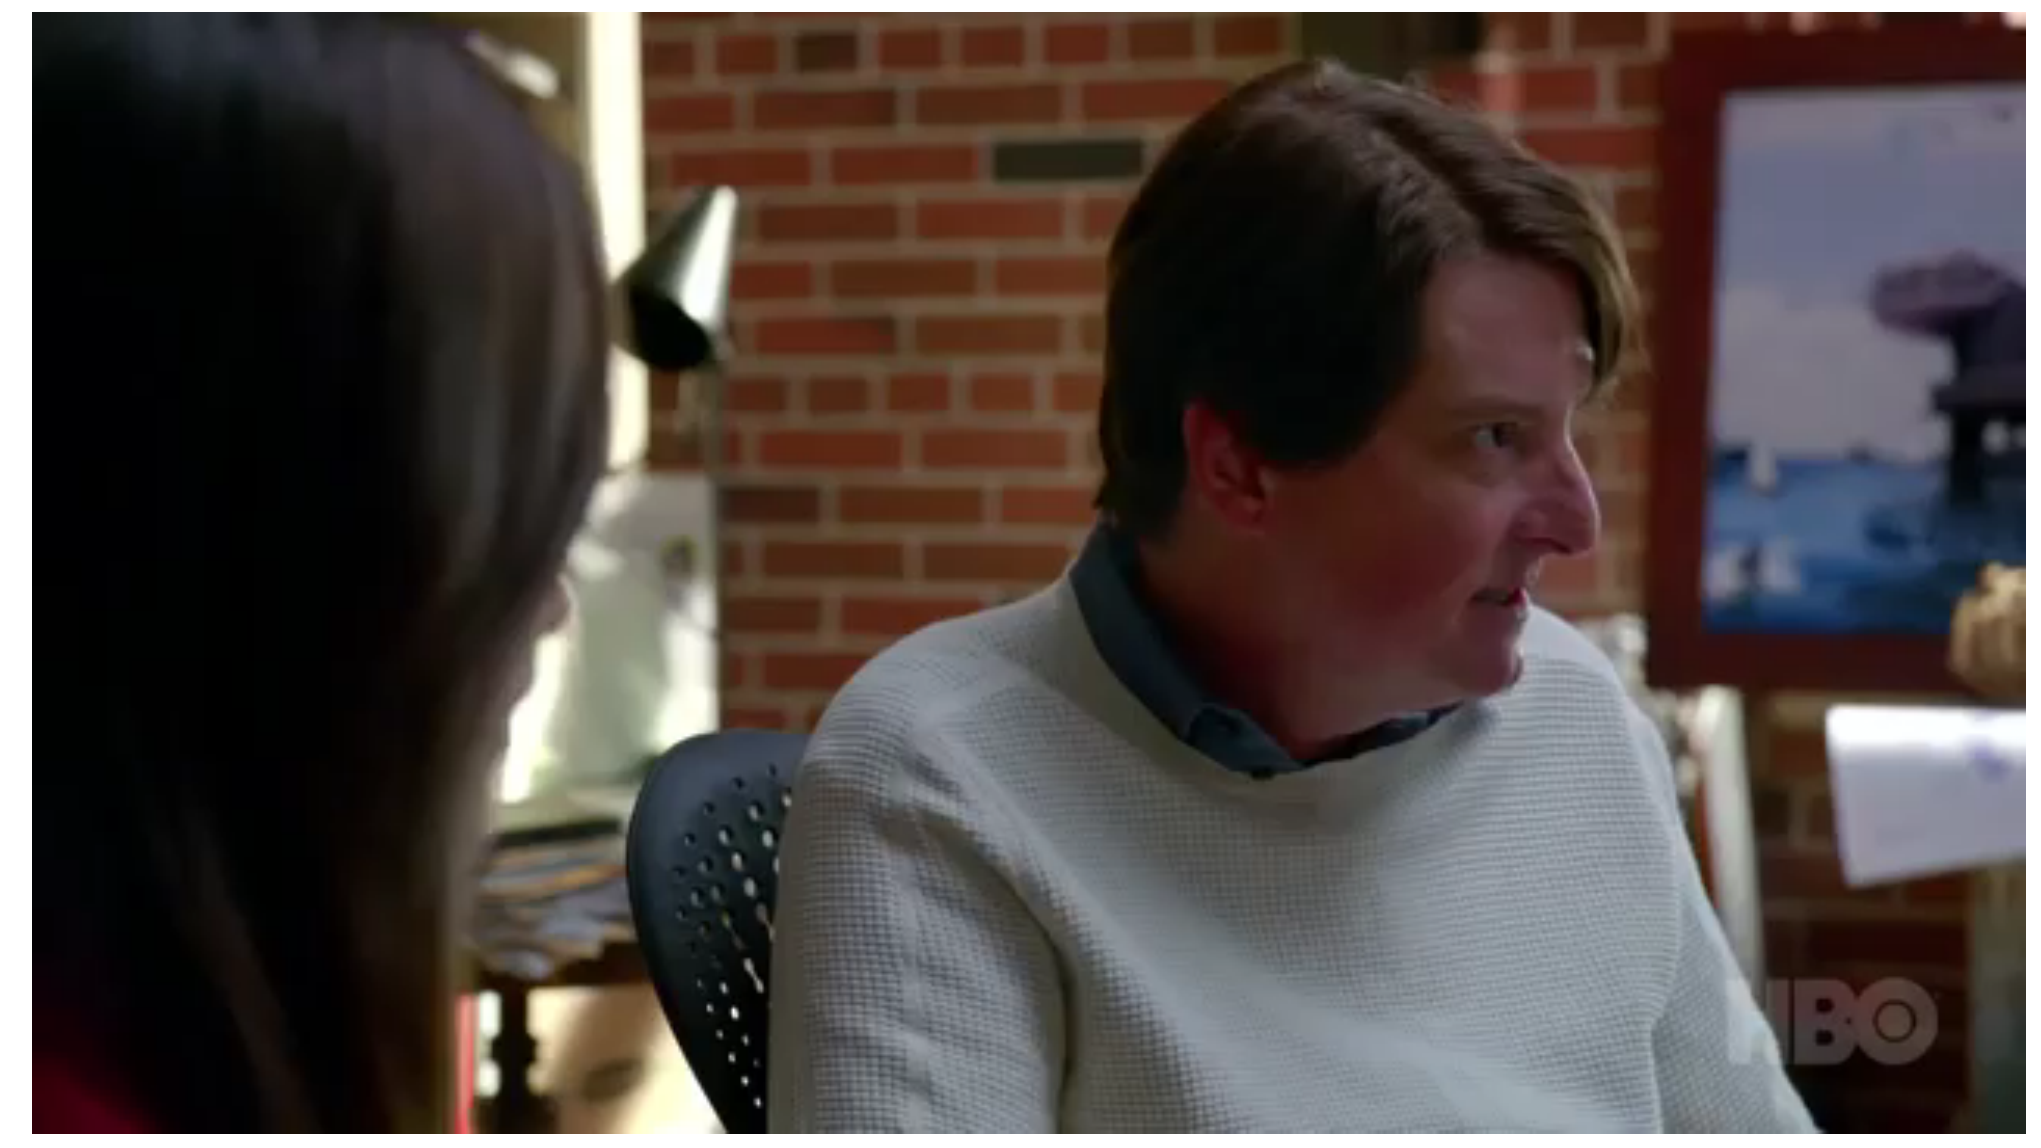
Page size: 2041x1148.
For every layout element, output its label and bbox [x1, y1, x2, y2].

list [31, 11, 2027, 1135]
